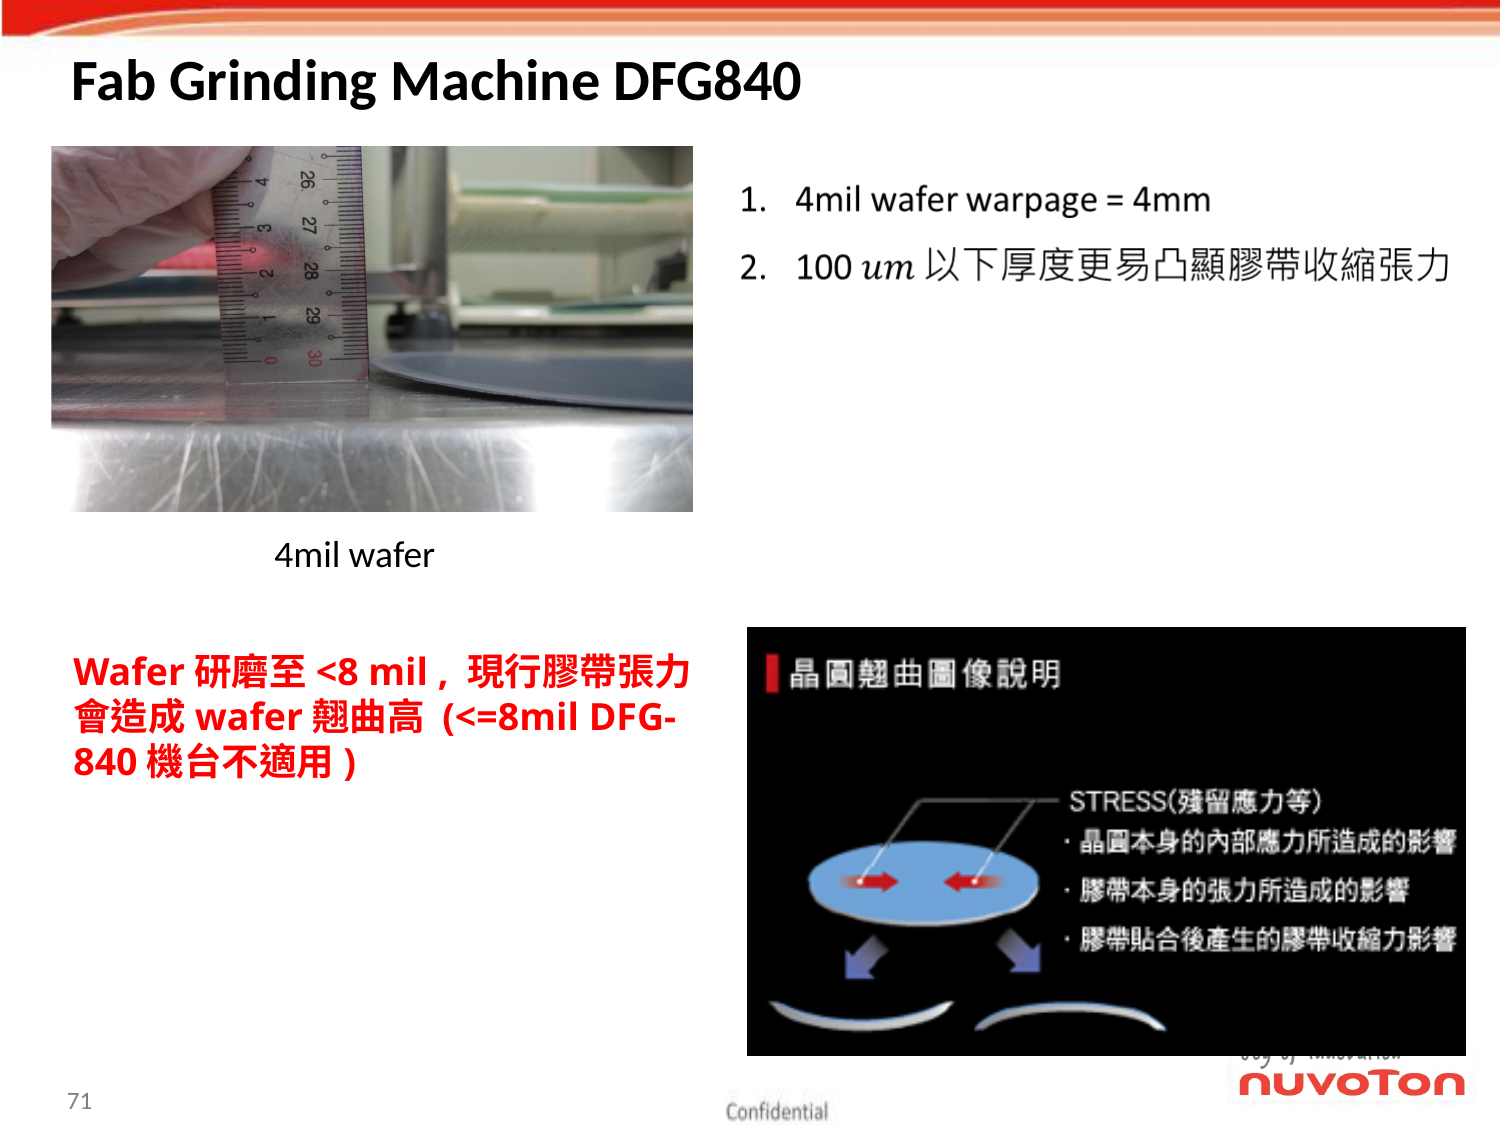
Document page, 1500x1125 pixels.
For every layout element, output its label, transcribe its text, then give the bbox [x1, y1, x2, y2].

text_box Fab Grinding Machine DFG840 [56, 0, 831, 120]
slide_number 70 [0, 1069, 160, 1125]
text_box Wafer研磨至<8 mil , 現行膠帶張力會造成wafer翹曲高 (<=8mil DFG-840機台不適用) [58, 640, 729, 836]
picture [1, 0, 1500, 1125]
text_box 4mil wafer [259, 522, 459, 583]
text_box [724, 152, 1500, 305]
